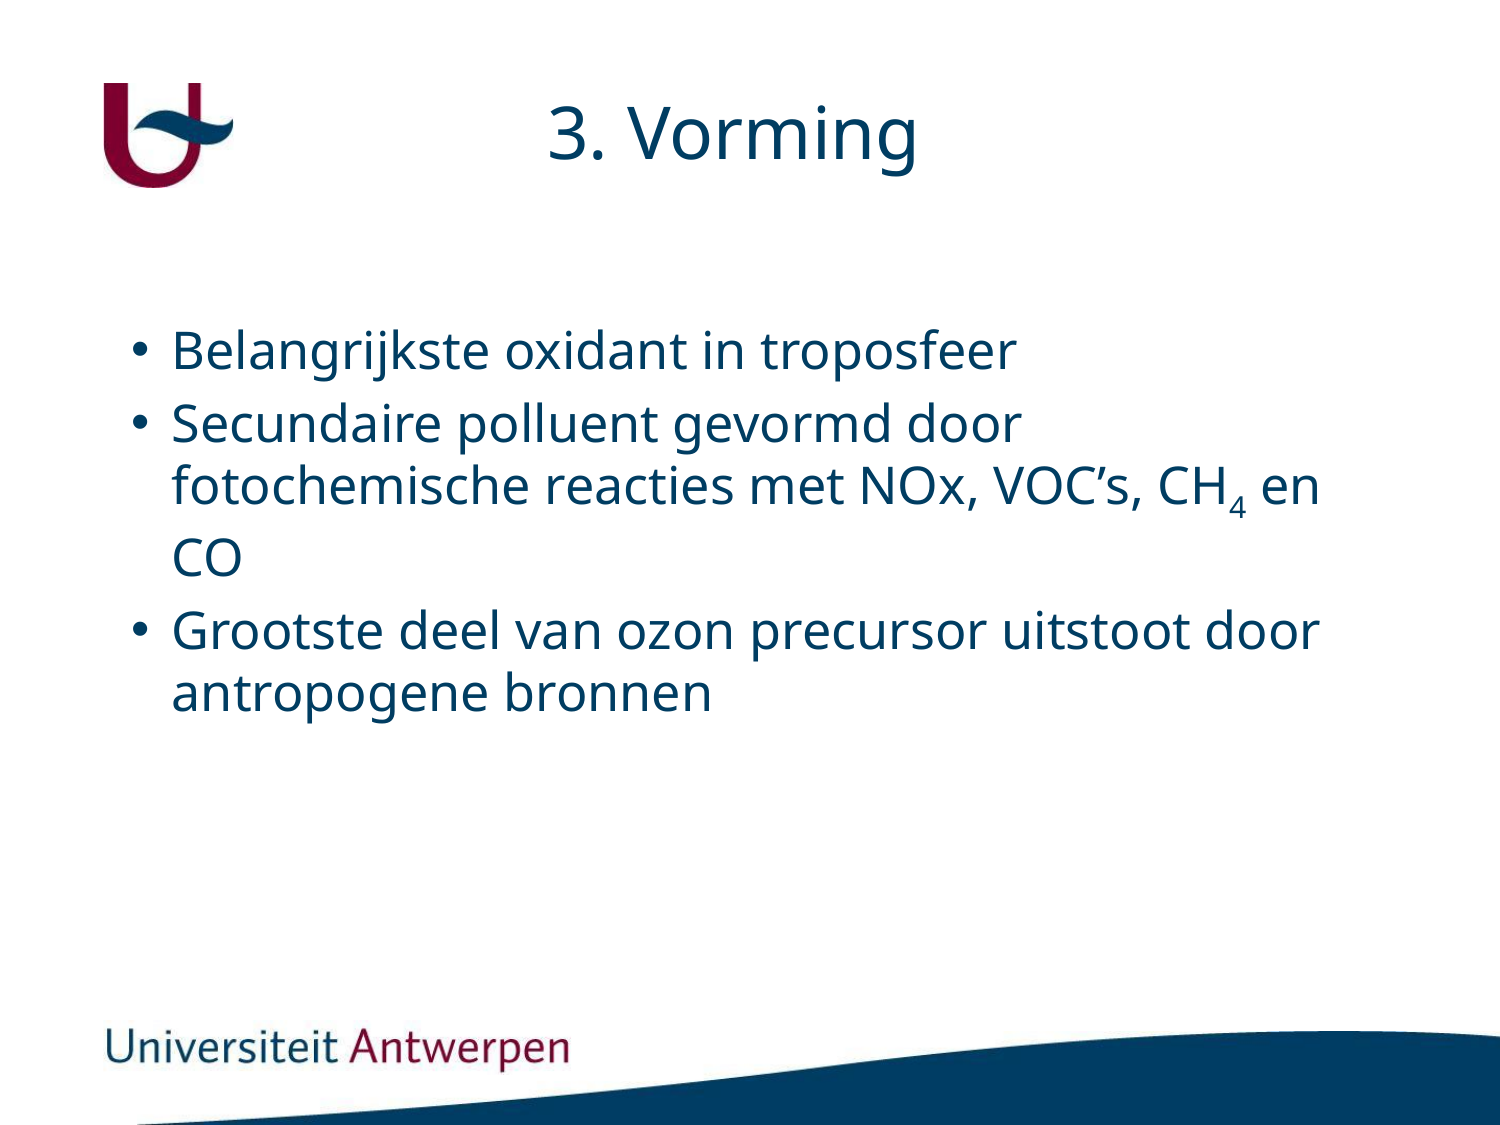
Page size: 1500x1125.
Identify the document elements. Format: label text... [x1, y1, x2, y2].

picture [103, 1020, 1500, 1125]
list Belangrijkste oxidant in troposfeer Secundaire polluent gevormd door fotochemische reacties met NOx, VOC’s, CH4 en CO Grootste deel van ozon precursor uitstoot door antropogene bronnen [100, 302, 1392, 886]
picture [103, 183, 234, 188]
title 3. Vorming [88, 78, 1380, 183]
